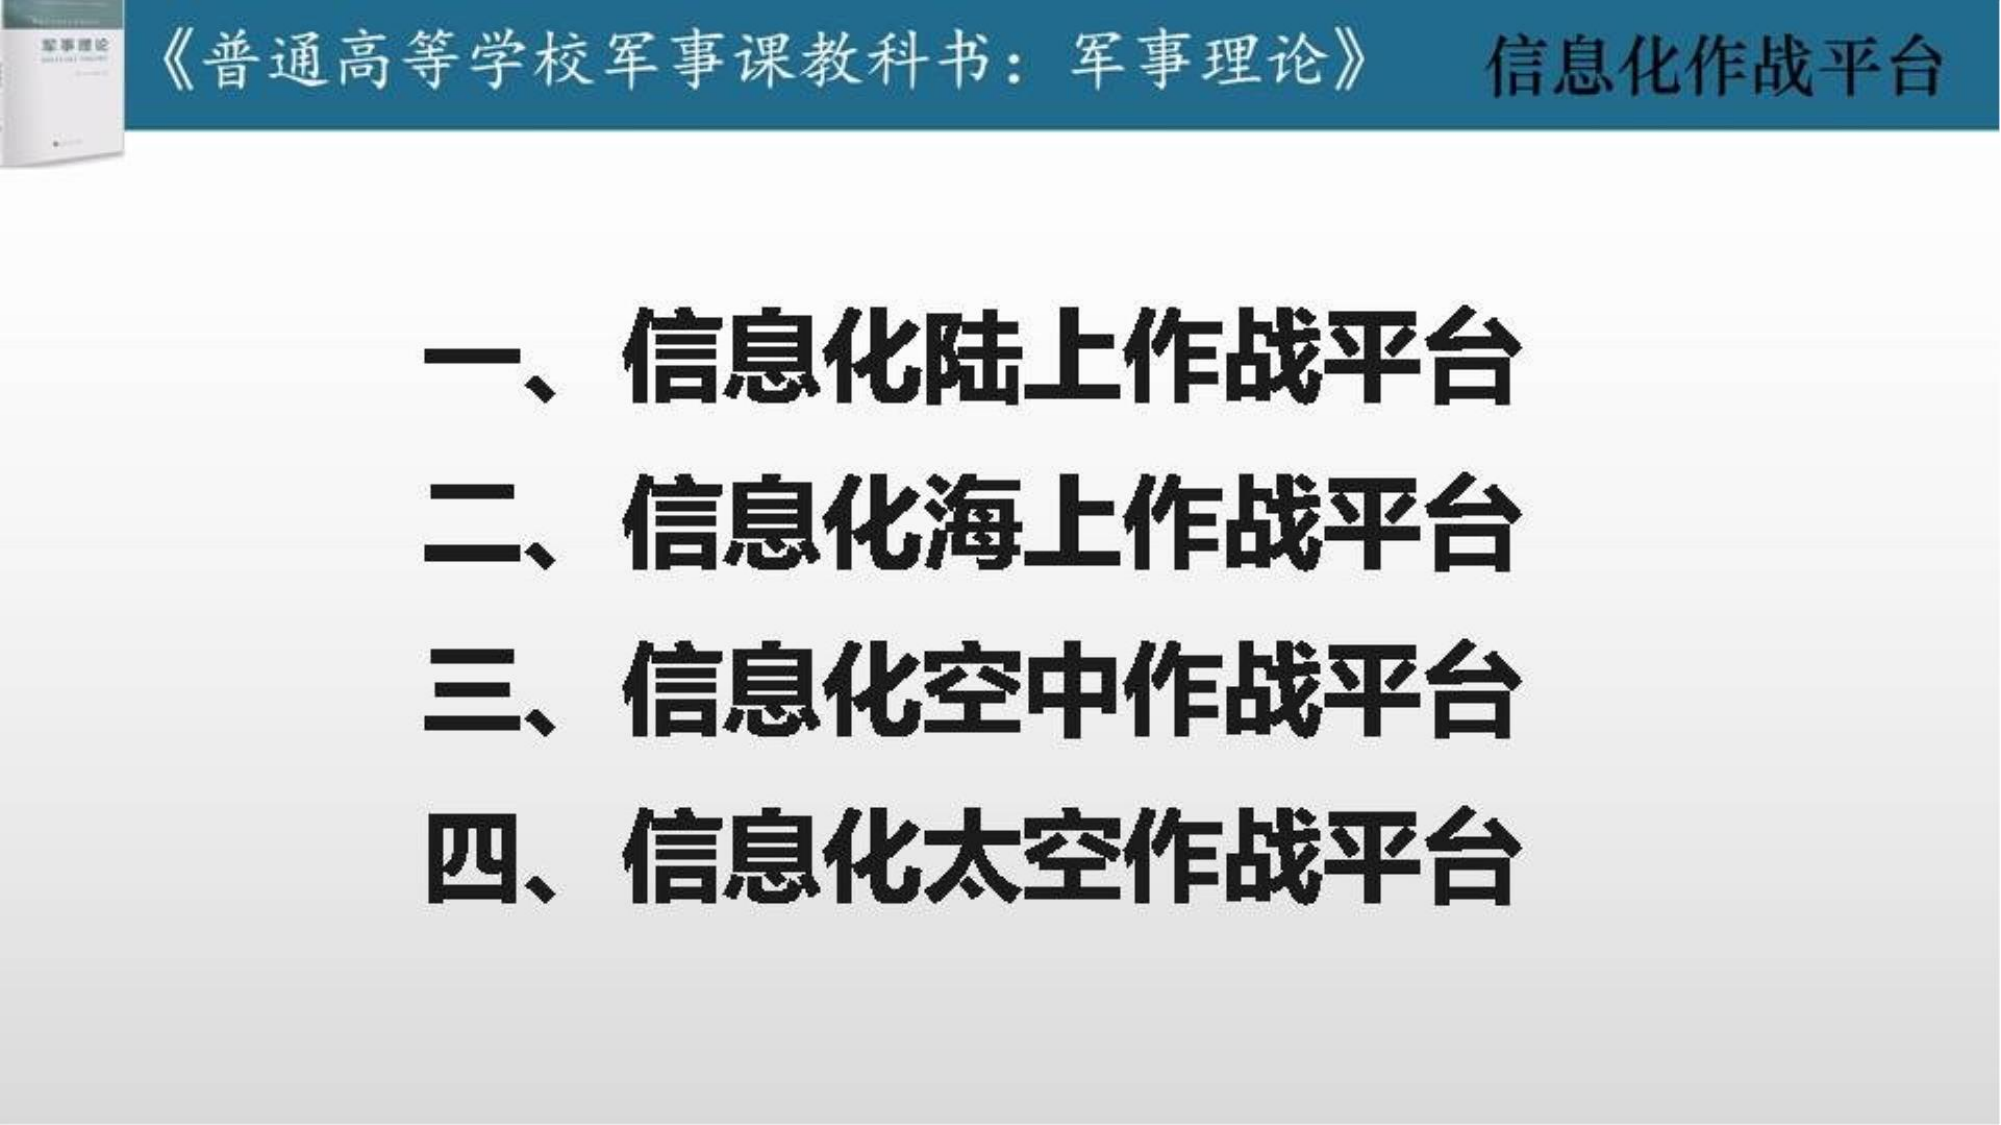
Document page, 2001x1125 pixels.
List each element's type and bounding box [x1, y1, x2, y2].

text_box [0, 0, 2000, 1125]
